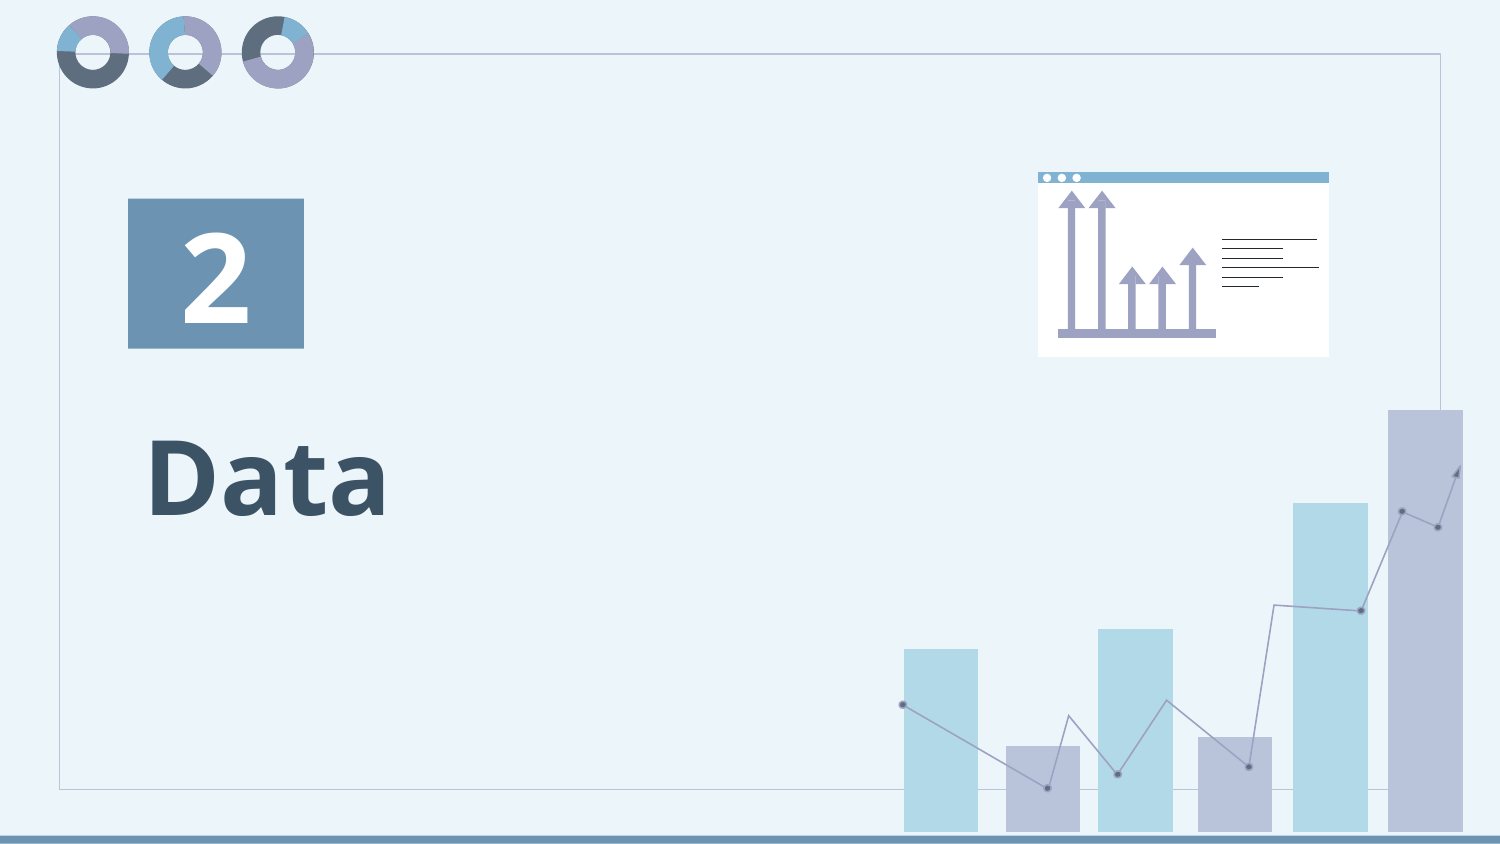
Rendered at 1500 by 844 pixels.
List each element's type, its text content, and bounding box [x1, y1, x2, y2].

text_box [1037, 171, 1330, 357]
title 2 [128, 198, 304, 349]
title Data [128, 366, 877, 551]
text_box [876, 409, 1500, 844]
